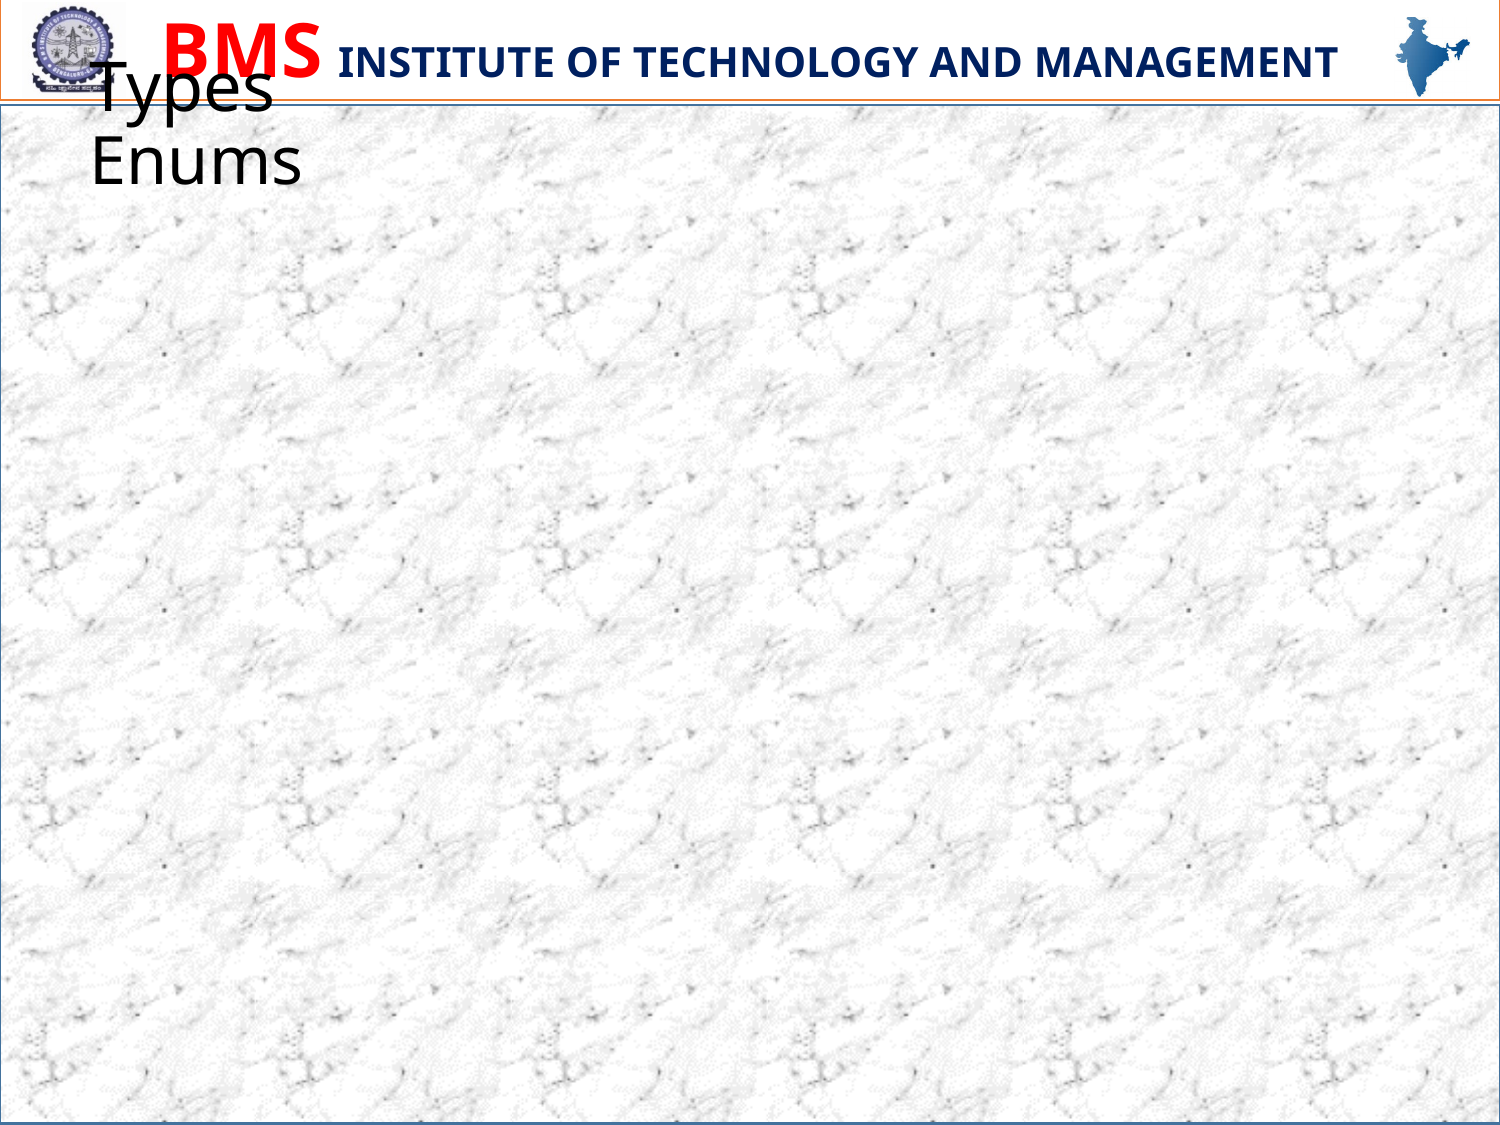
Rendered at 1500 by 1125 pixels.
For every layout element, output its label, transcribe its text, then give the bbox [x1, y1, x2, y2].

picture [1, 106, 1499, 1122]
title Types Enums [75, 45, 1425, 233]
picture [1394, 17, 1471, 98]
picture [22, 2, 126, 98]
